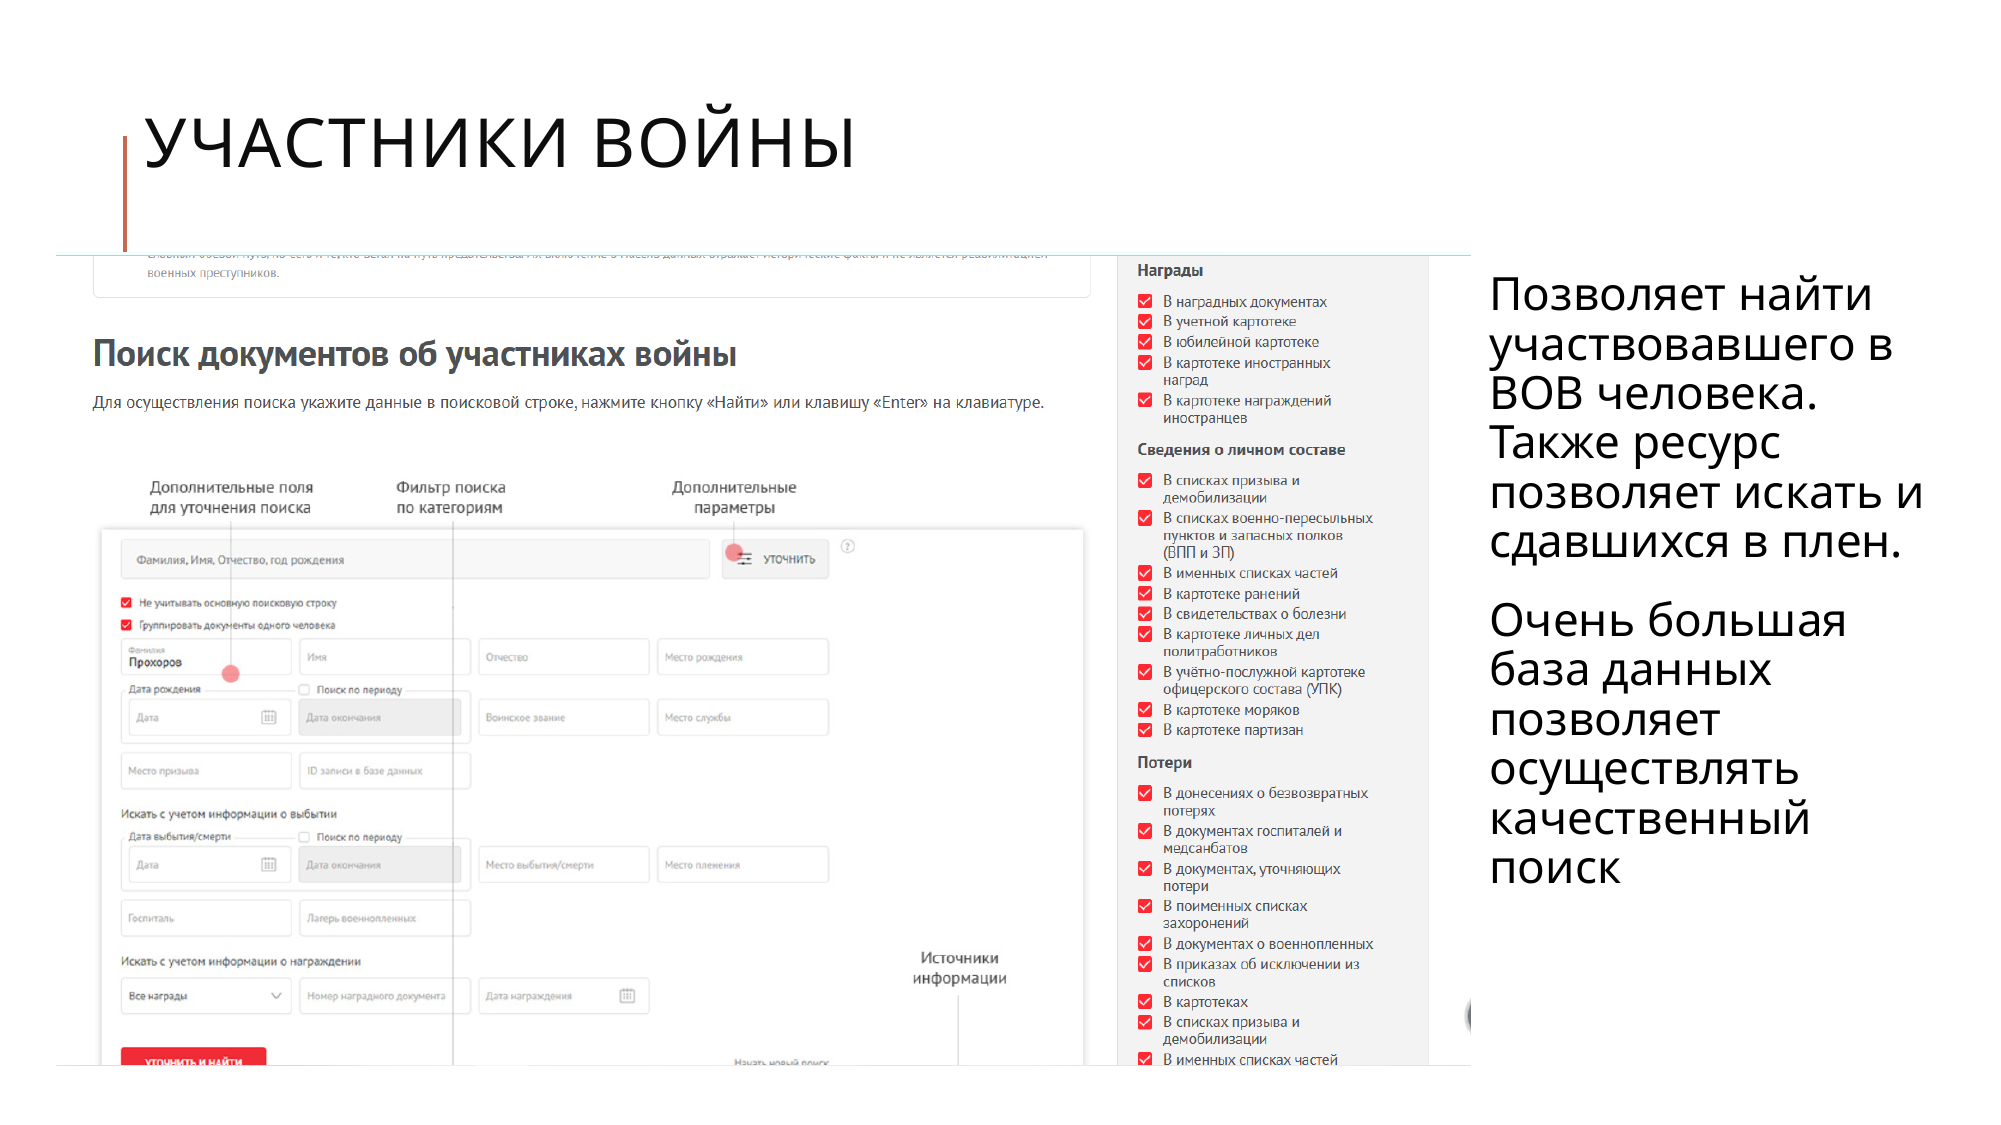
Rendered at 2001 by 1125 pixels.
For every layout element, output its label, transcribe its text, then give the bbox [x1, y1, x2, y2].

picture [55, 252, 1471, 1066]
list Позволяет найти участвовавшего в ВОВ человека. Также ресурс позволяет искать и сдавшихся в плен. Очень большая база данных позволяет осуществлять качественный поиск [1481, 263, 1944, 1020]
title Участники войны [129, 107, 1628, 270]
